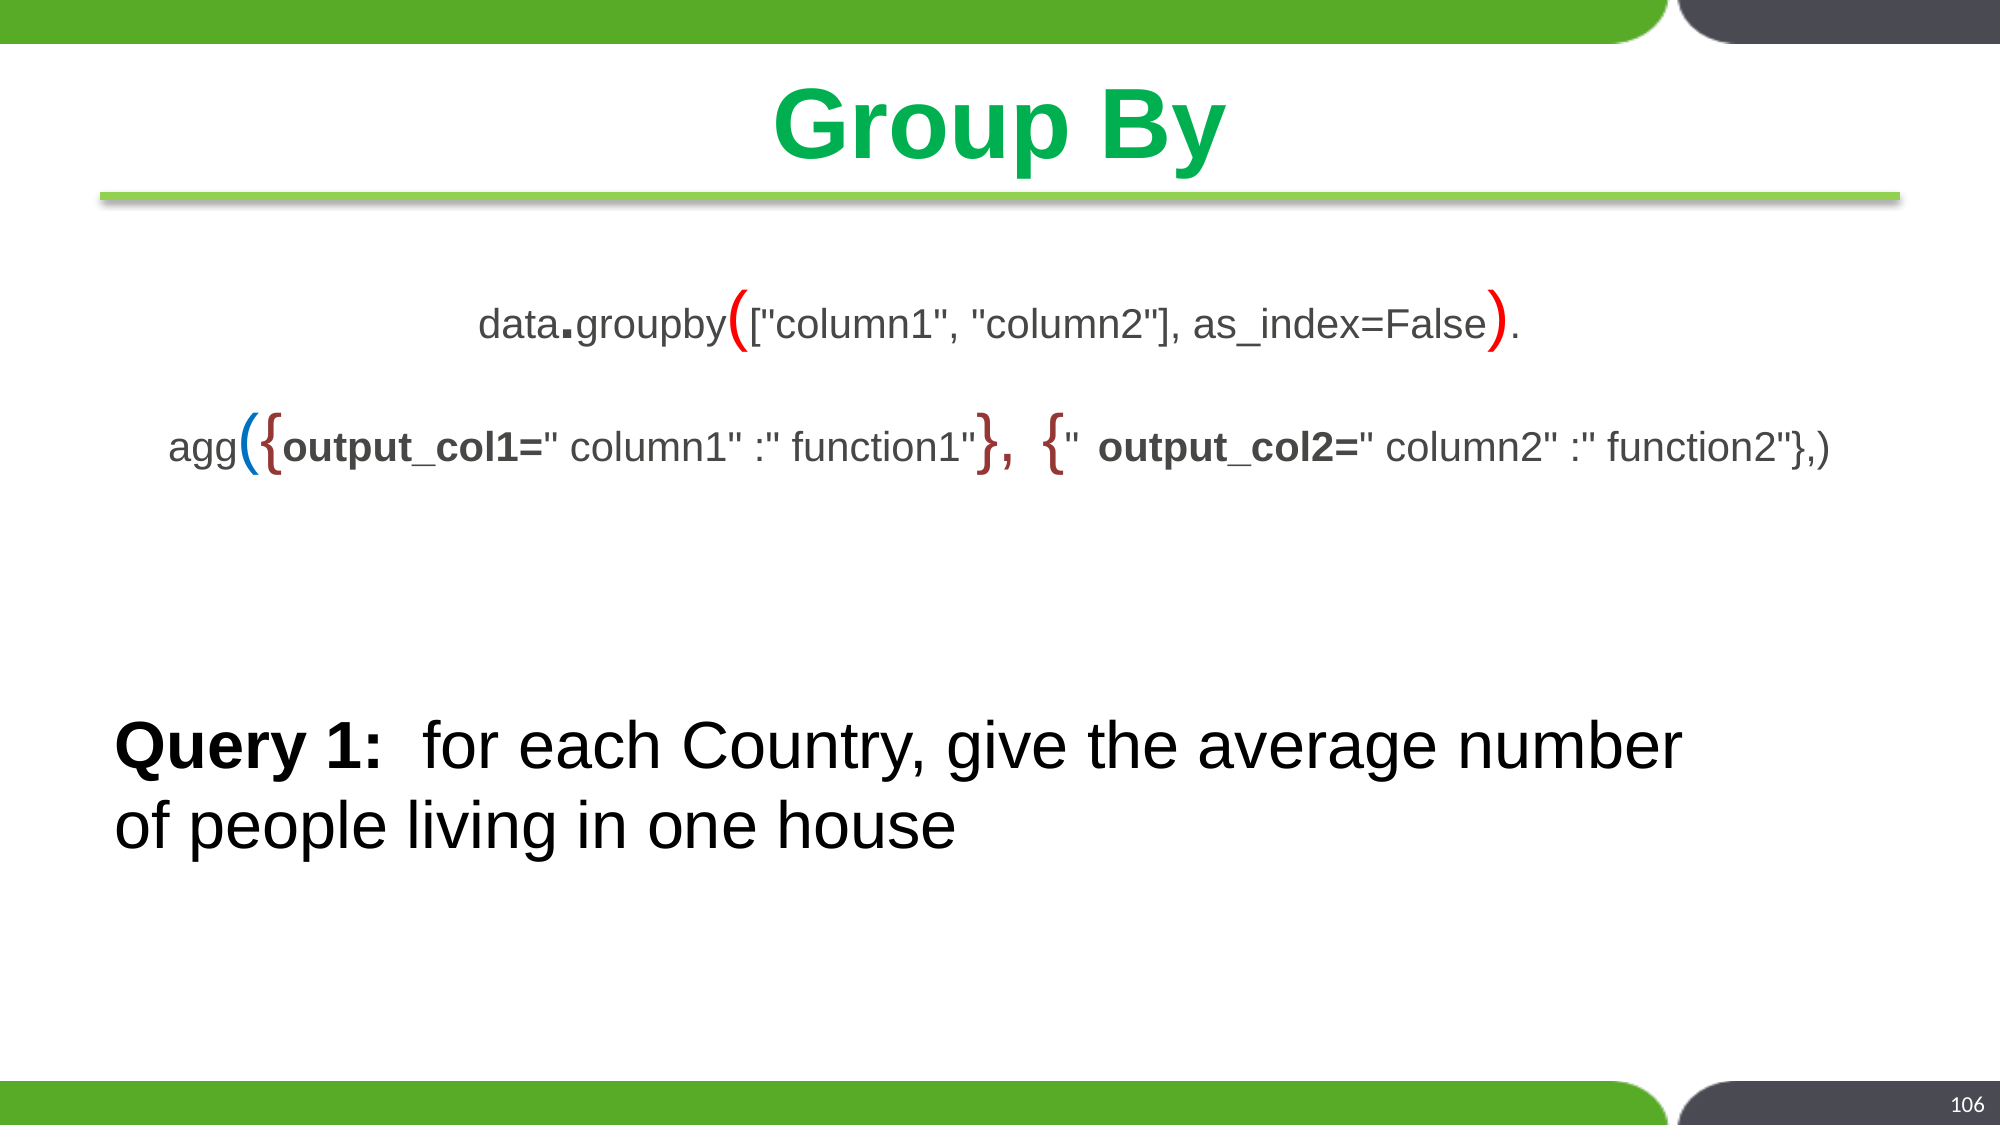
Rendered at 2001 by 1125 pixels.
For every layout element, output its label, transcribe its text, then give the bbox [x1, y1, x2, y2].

list data.groupby(["column1", "column2"], as_index=False). agg({output_col1=" column1" :" function1"}, {" output_col2=" column2" :" function2"},) [40, 211, 1960, 1041]
slide_number 106 [1690, 1081, 2000, 1125]
text_box Query 1: for each Country, give the average number of people living in one house [99, 694, 1742, 869]
title Group By [99, 50, 1900, 181]
